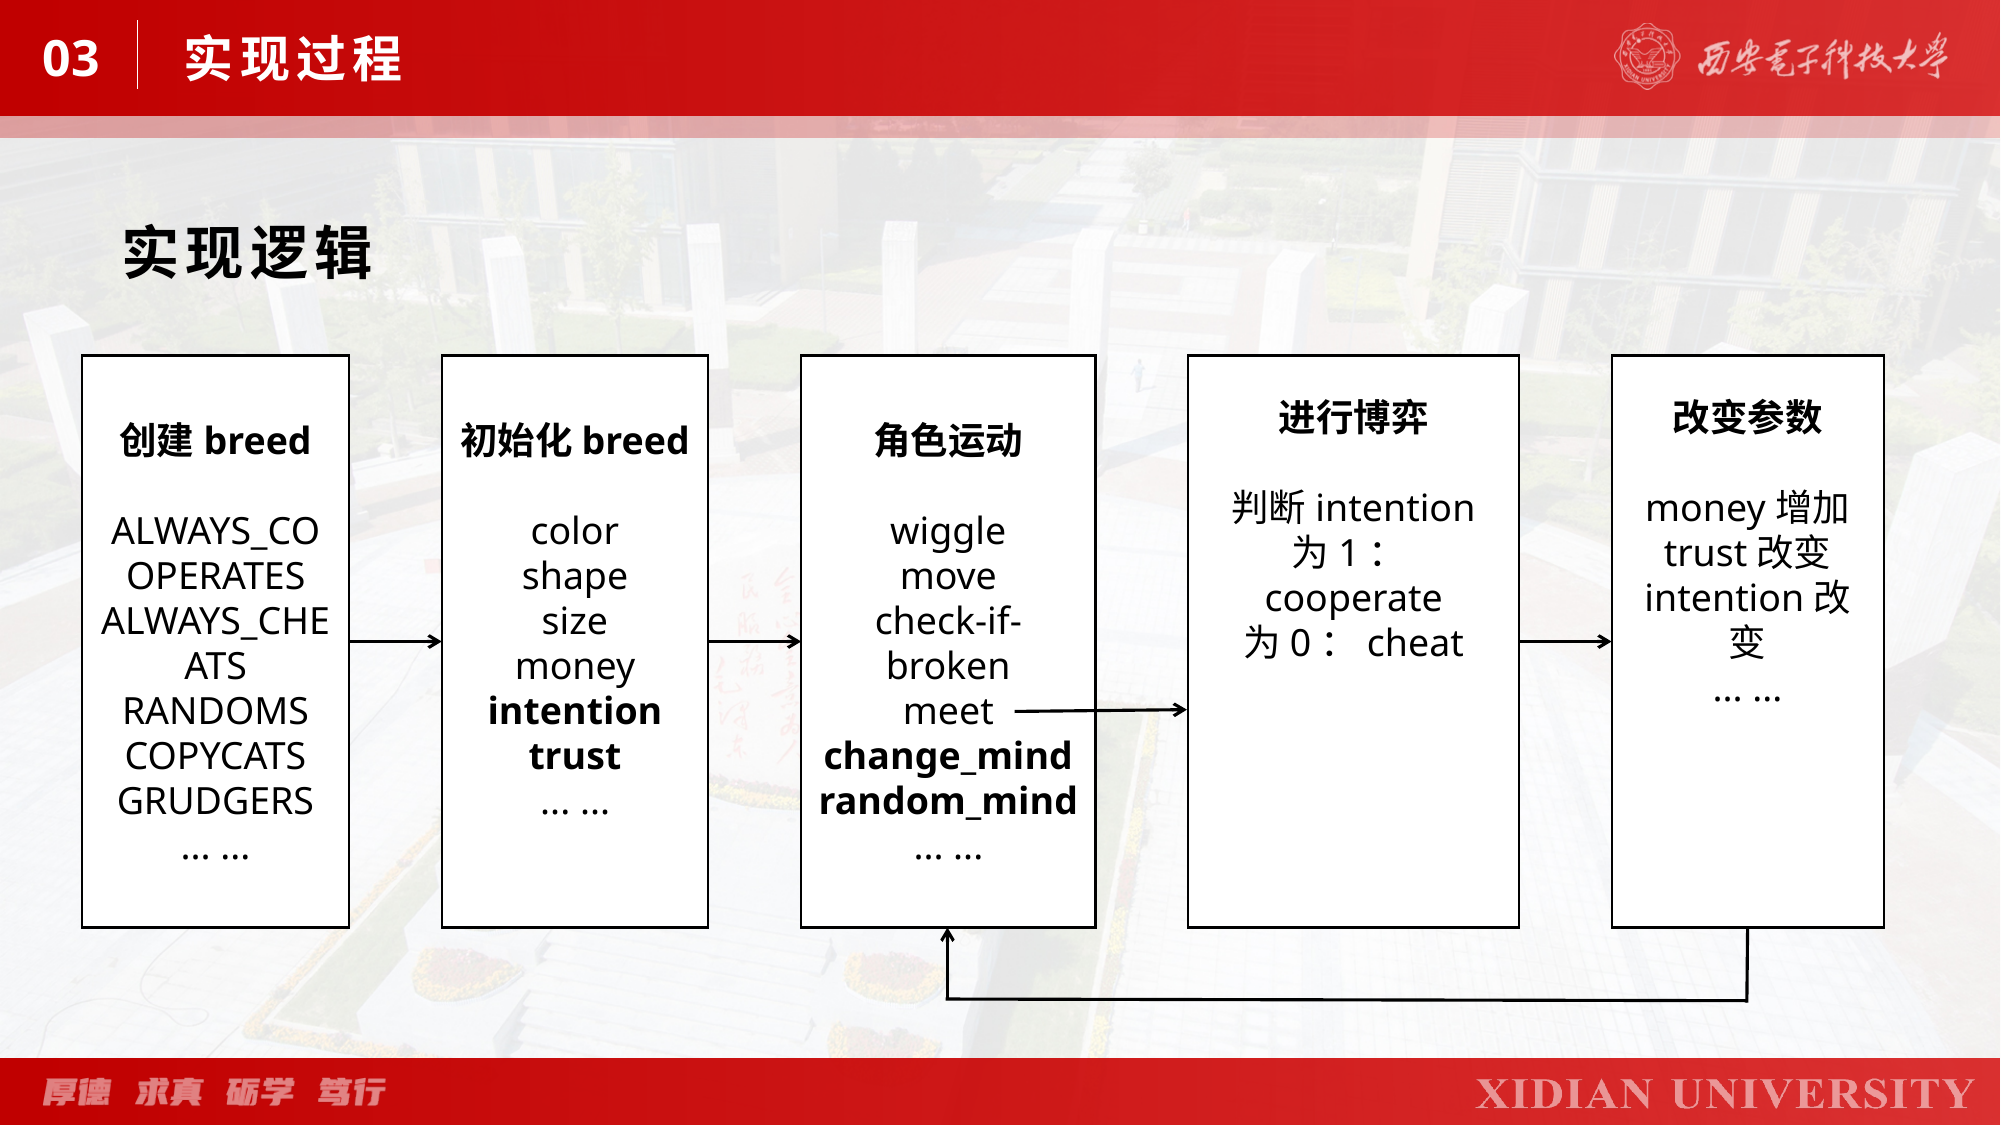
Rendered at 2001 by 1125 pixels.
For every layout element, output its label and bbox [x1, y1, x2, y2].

text_box [0, 0, 2000, 1125]
text_box [21, 22, 1975, 1125]
